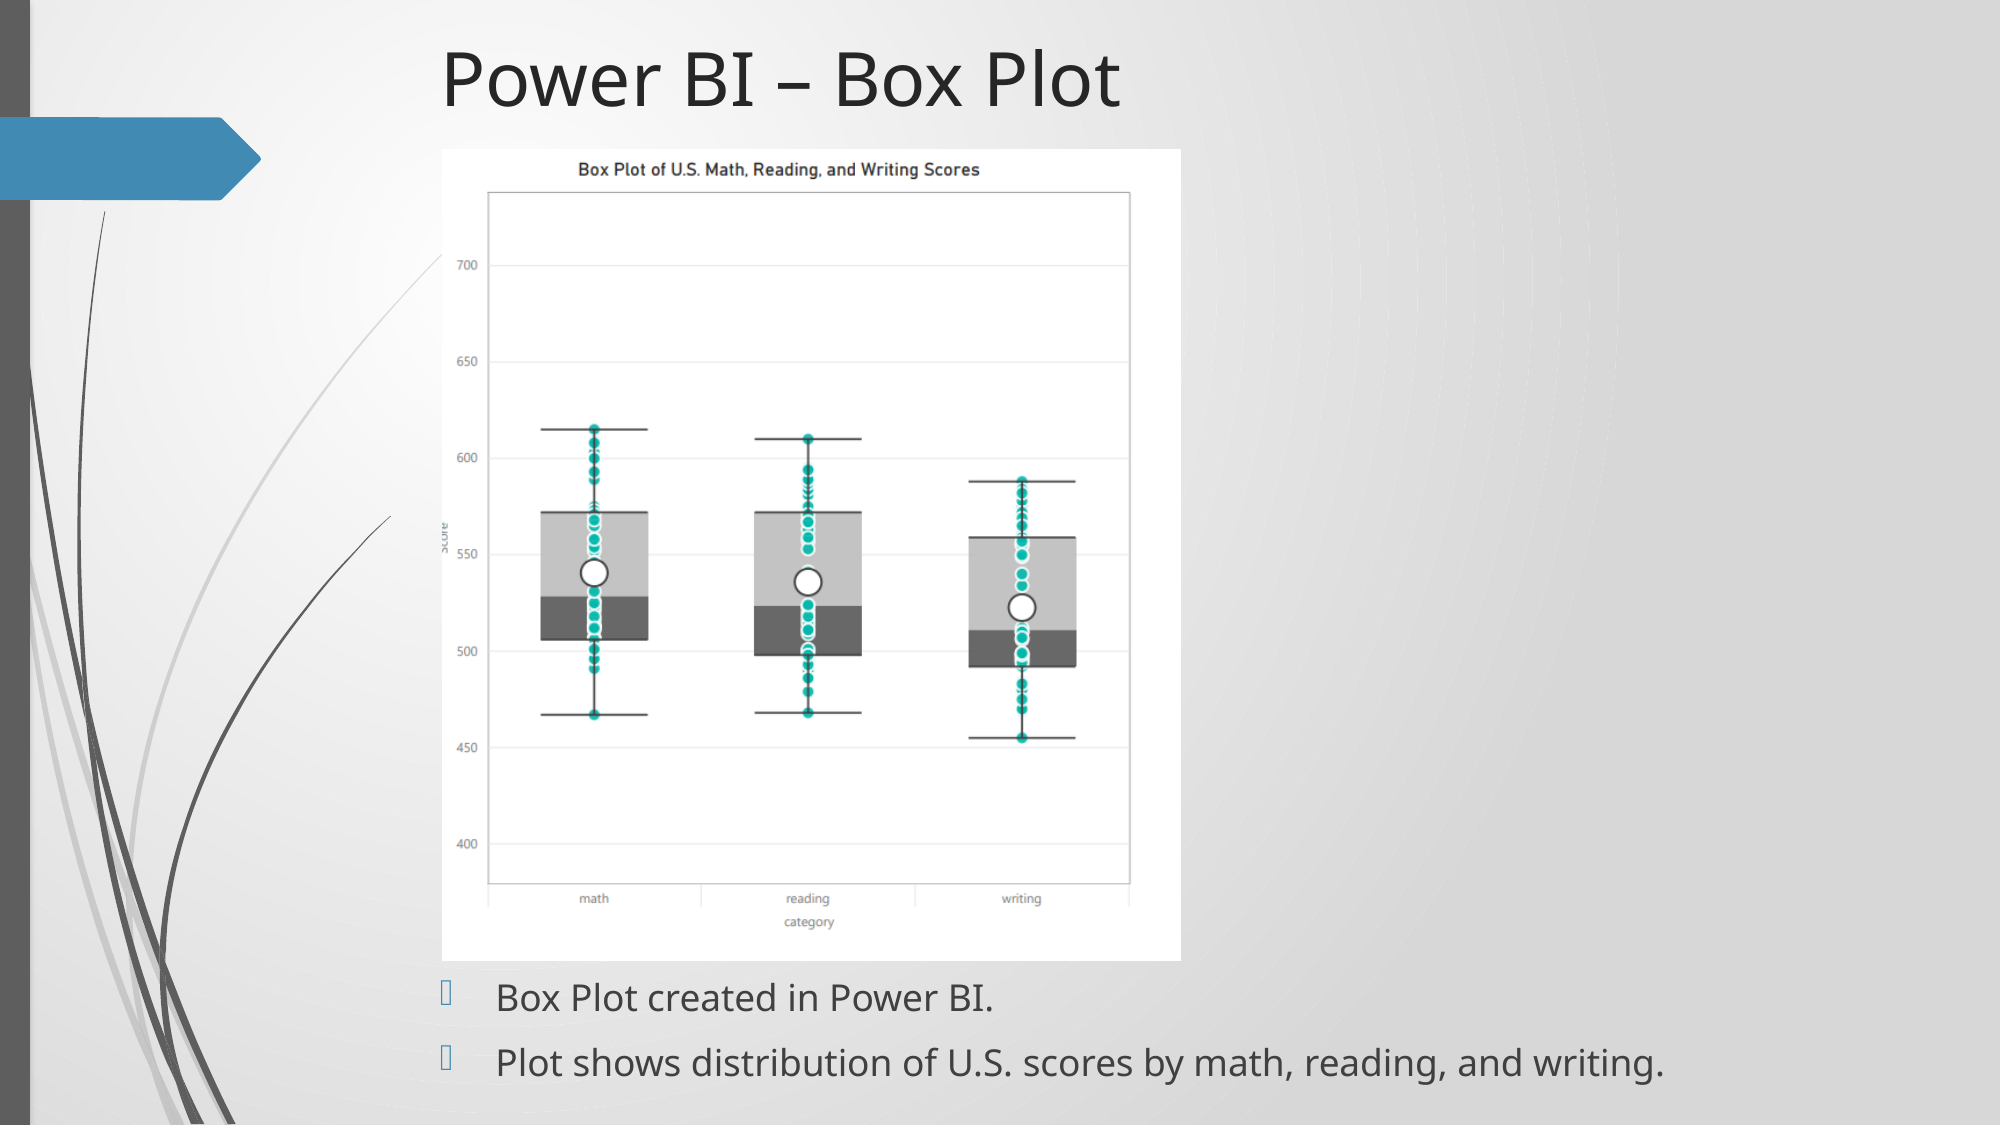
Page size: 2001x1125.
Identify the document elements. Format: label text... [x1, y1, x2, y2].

picture [442, 149, 1181, 961]
title Power BI – Box Plot [425, 23, 1888, 150]
list Box Plot created in Power BI. Plot shows distribution of U.S. scores by math, reading, and writing. [424, 966, 1888, 1093]
